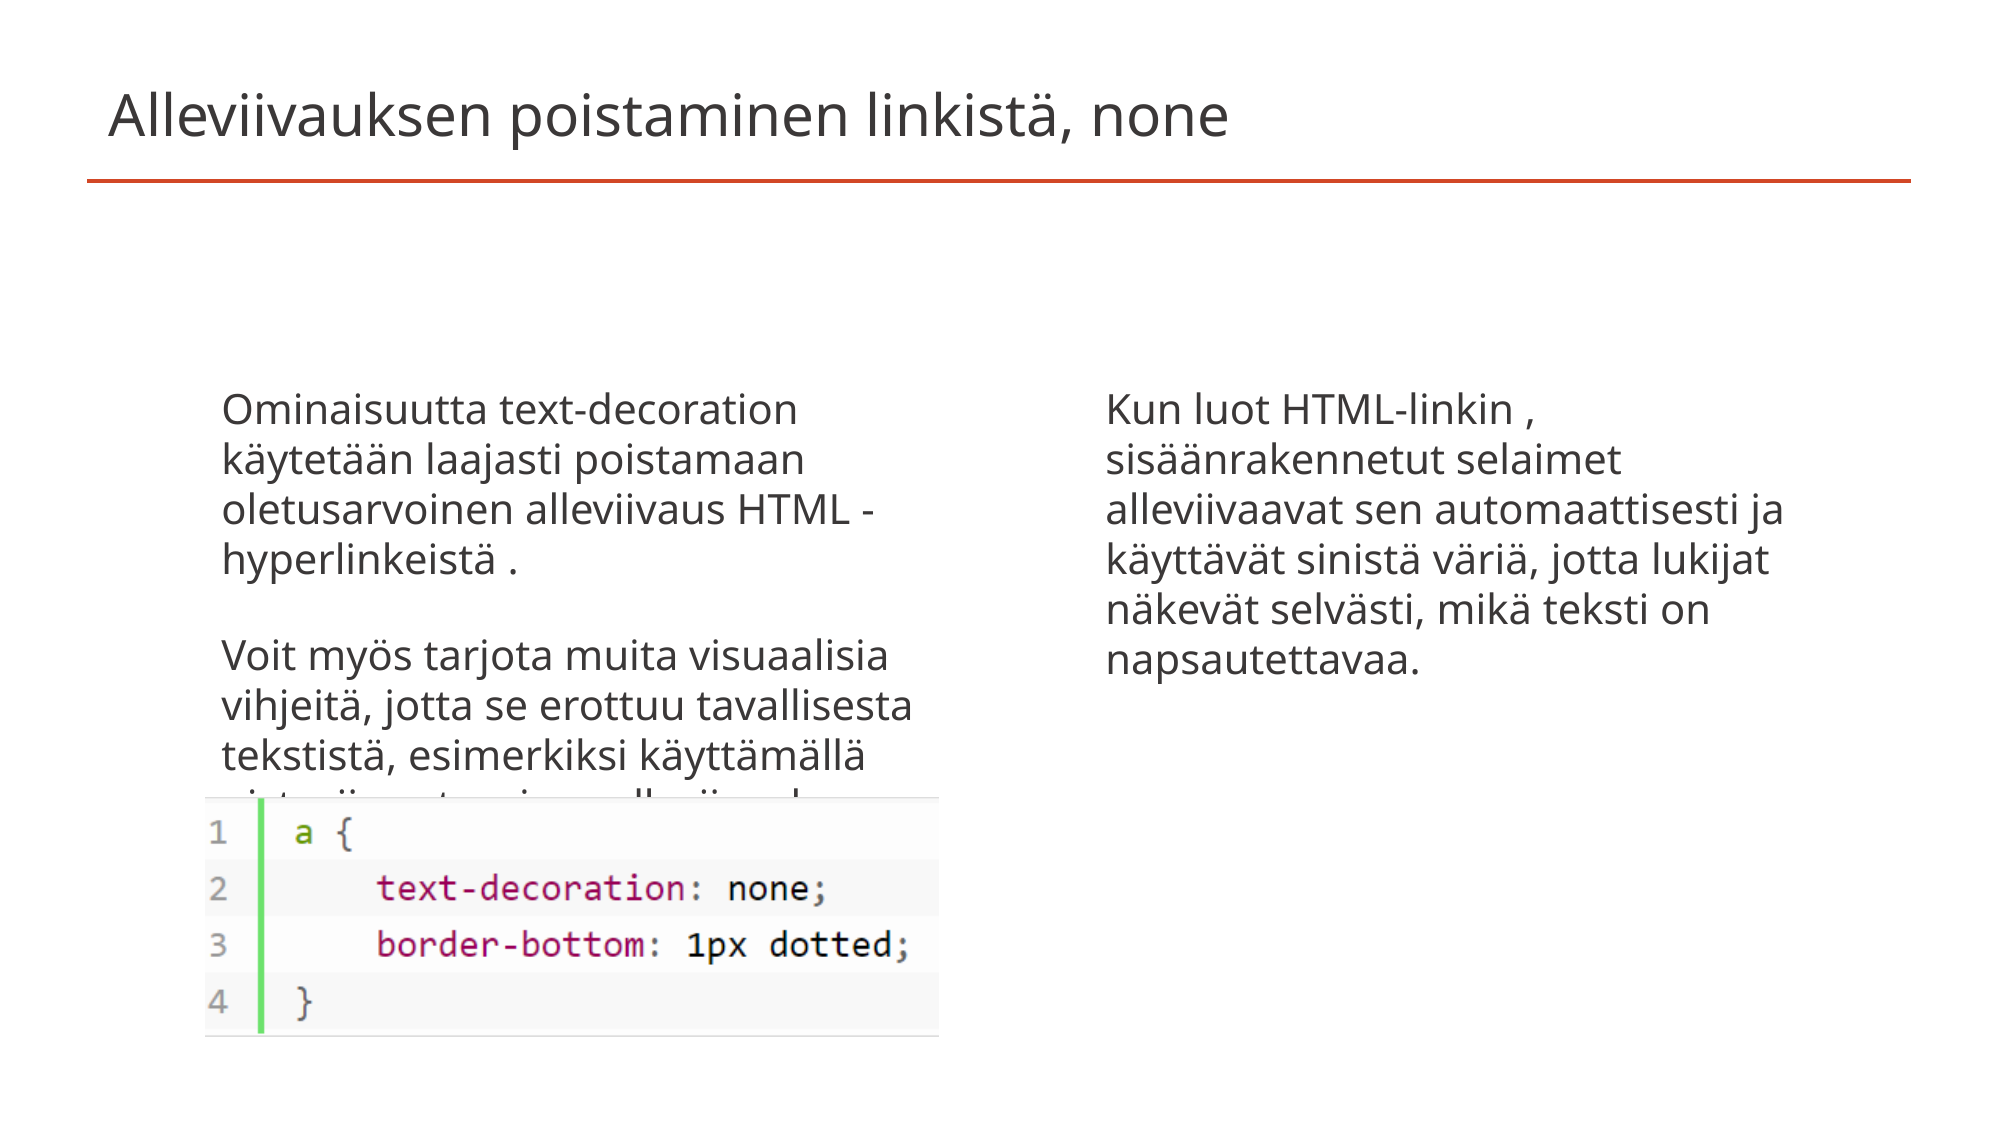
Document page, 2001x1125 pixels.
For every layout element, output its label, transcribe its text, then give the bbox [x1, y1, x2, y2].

picture [205, 797, 939, 1037]
list Ominaisuutta text-decoration käytetään laajasti poistamaan oletusarvoinen alleviivaus HTML - hyperlinkeistä . Voit myös tarjota muita visuaalisia vihjeitä, jotta se erottuu tavallisesta tekstistä, esimerkiksi käyttämällä pisteviivaa tasaisen alleviivauksen sijaan. [206, 375, 994, 969]
list Kun luot HTML-linkin , sisäänrakennetut selaimet alleviivaavat sen automaattisesti ja käyttävät sinistä väriä, jotta lukijat näkevät selvästi, mikä teksti on napsautettavaa. [1090, 375, 1878, 969]
title Alleviivauksen poistaminen linkistä, none [93, 70, 1912, 163]
